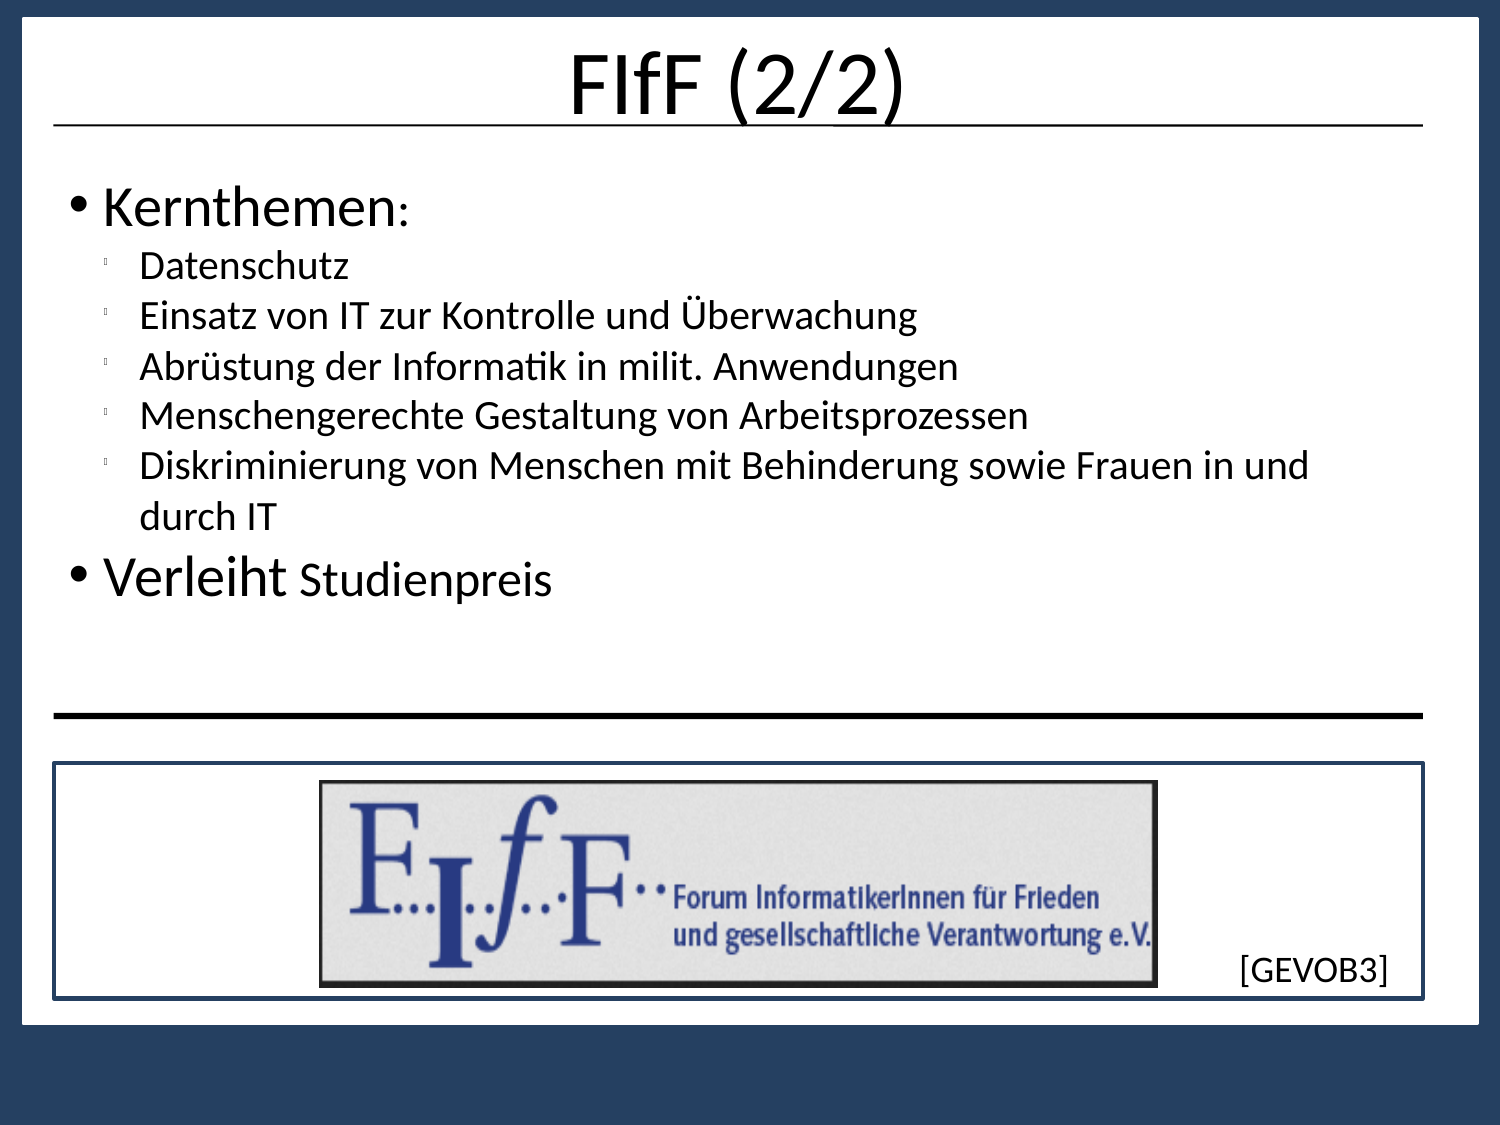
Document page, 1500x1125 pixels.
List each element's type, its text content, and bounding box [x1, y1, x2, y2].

text_box FIfF (2/2) [53, 30, 1425, 126]
text_box [GEVOB3] [1224, 938, 1441, 998]
text_box [53, 763, 1423, 999]
picture [318, 779, 1158, 988]
text_box Kernthemen: Datenschutz Einsatz von IT zur Kontrolle und Überwachung Abrüstung der Informatik in milit. Anwendungen Menschengerechte Gestaltung von Arbeitsprozessen Diskriminierung von Menschen mit Behinderung sowie Frauen in und durch IT Verleiht Studienpreis [53, 160, 1425, 728]
